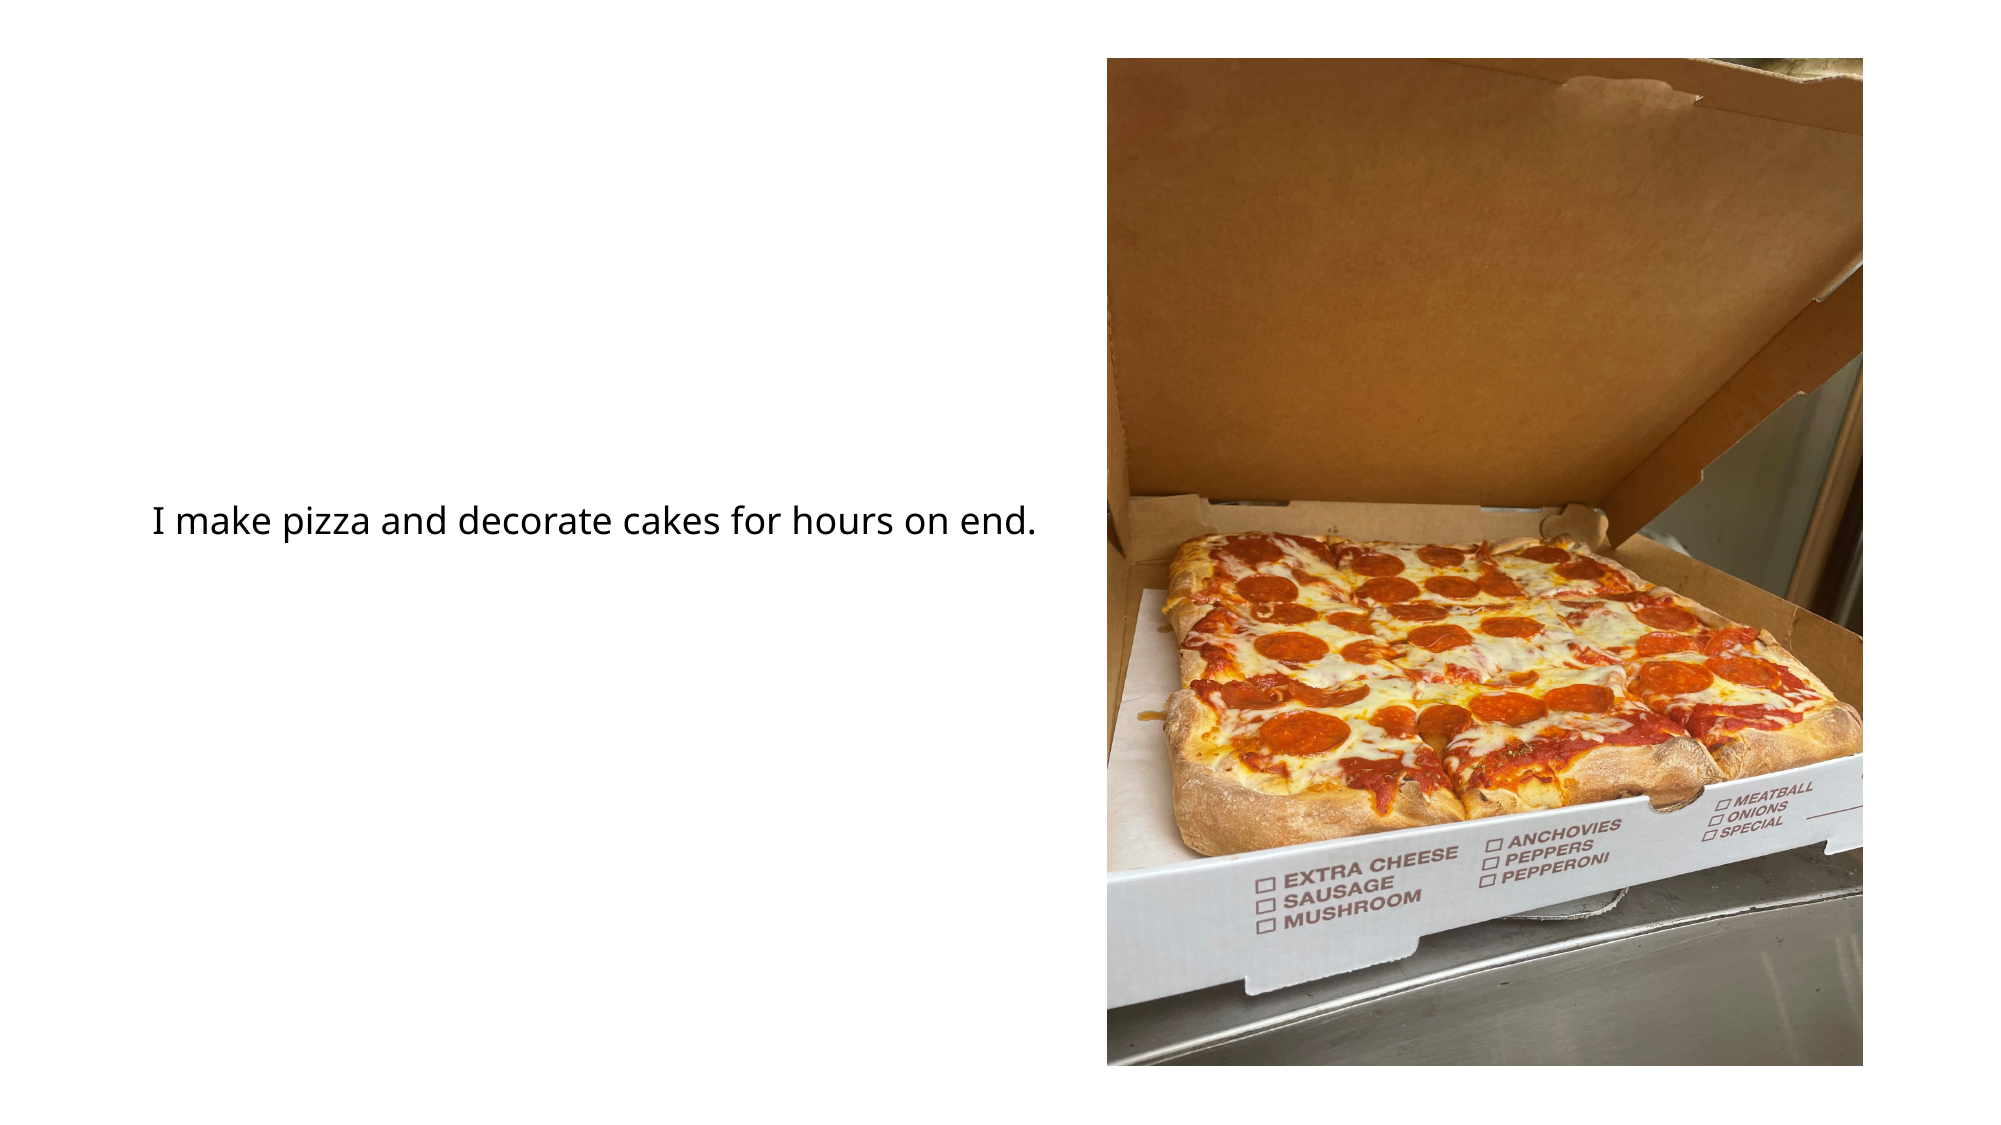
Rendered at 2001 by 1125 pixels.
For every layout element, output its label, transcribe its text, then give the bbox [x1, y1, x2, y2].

title I make pizza and decorate cakes for hours on end. [137, 59, 1107, 986]
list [1107, 58, 1863, 1066]
